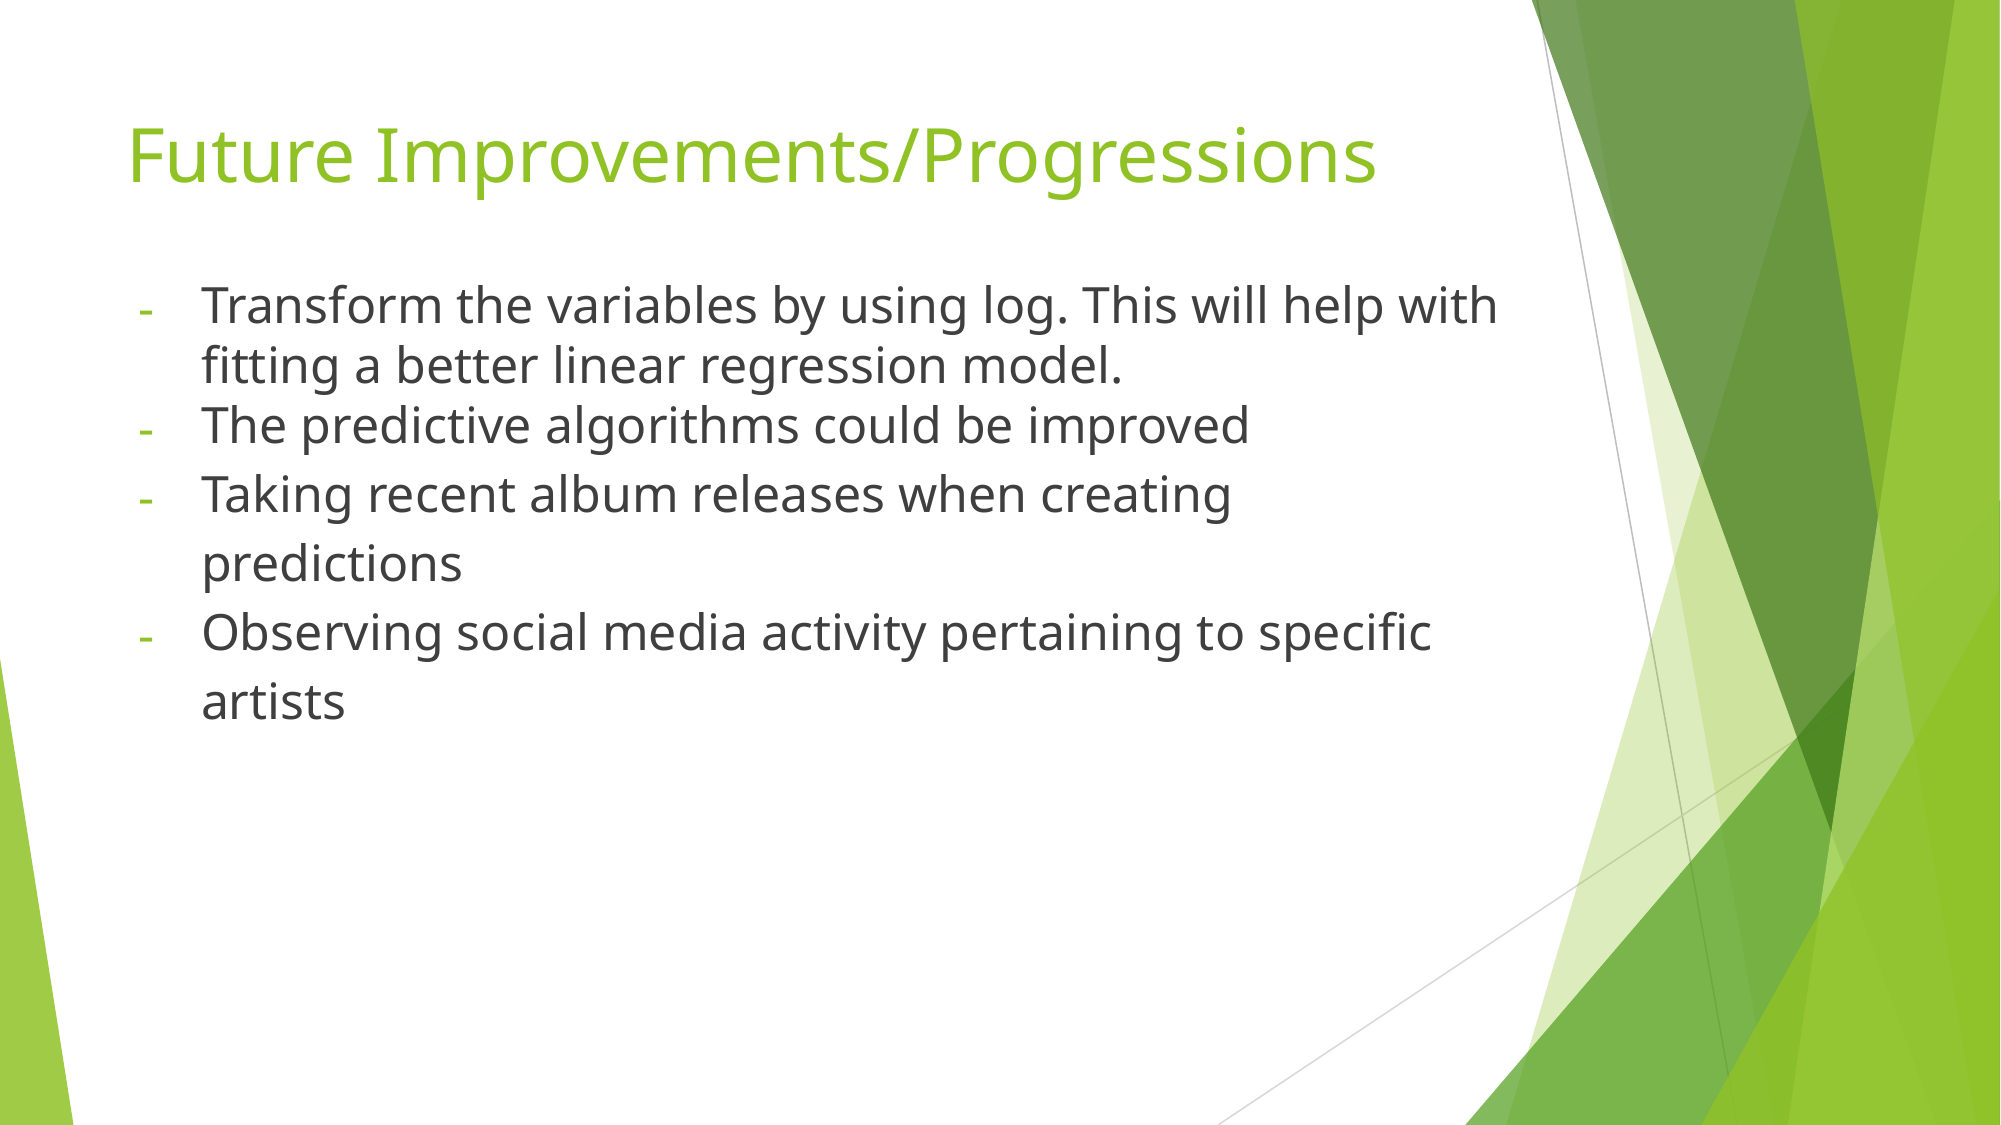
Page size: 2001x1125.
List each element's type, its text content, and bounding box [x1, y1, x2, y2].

title Future Improvements/Progressions [111, 99, 1522, 265]
list Transform the variables by using log. This will help with fitting a better linear regression model. The predictive algorithms could be improved Taking recent album releases when creating predictions Observing social media activity pertaining to specific artists [111, 265, 1522, 903]
